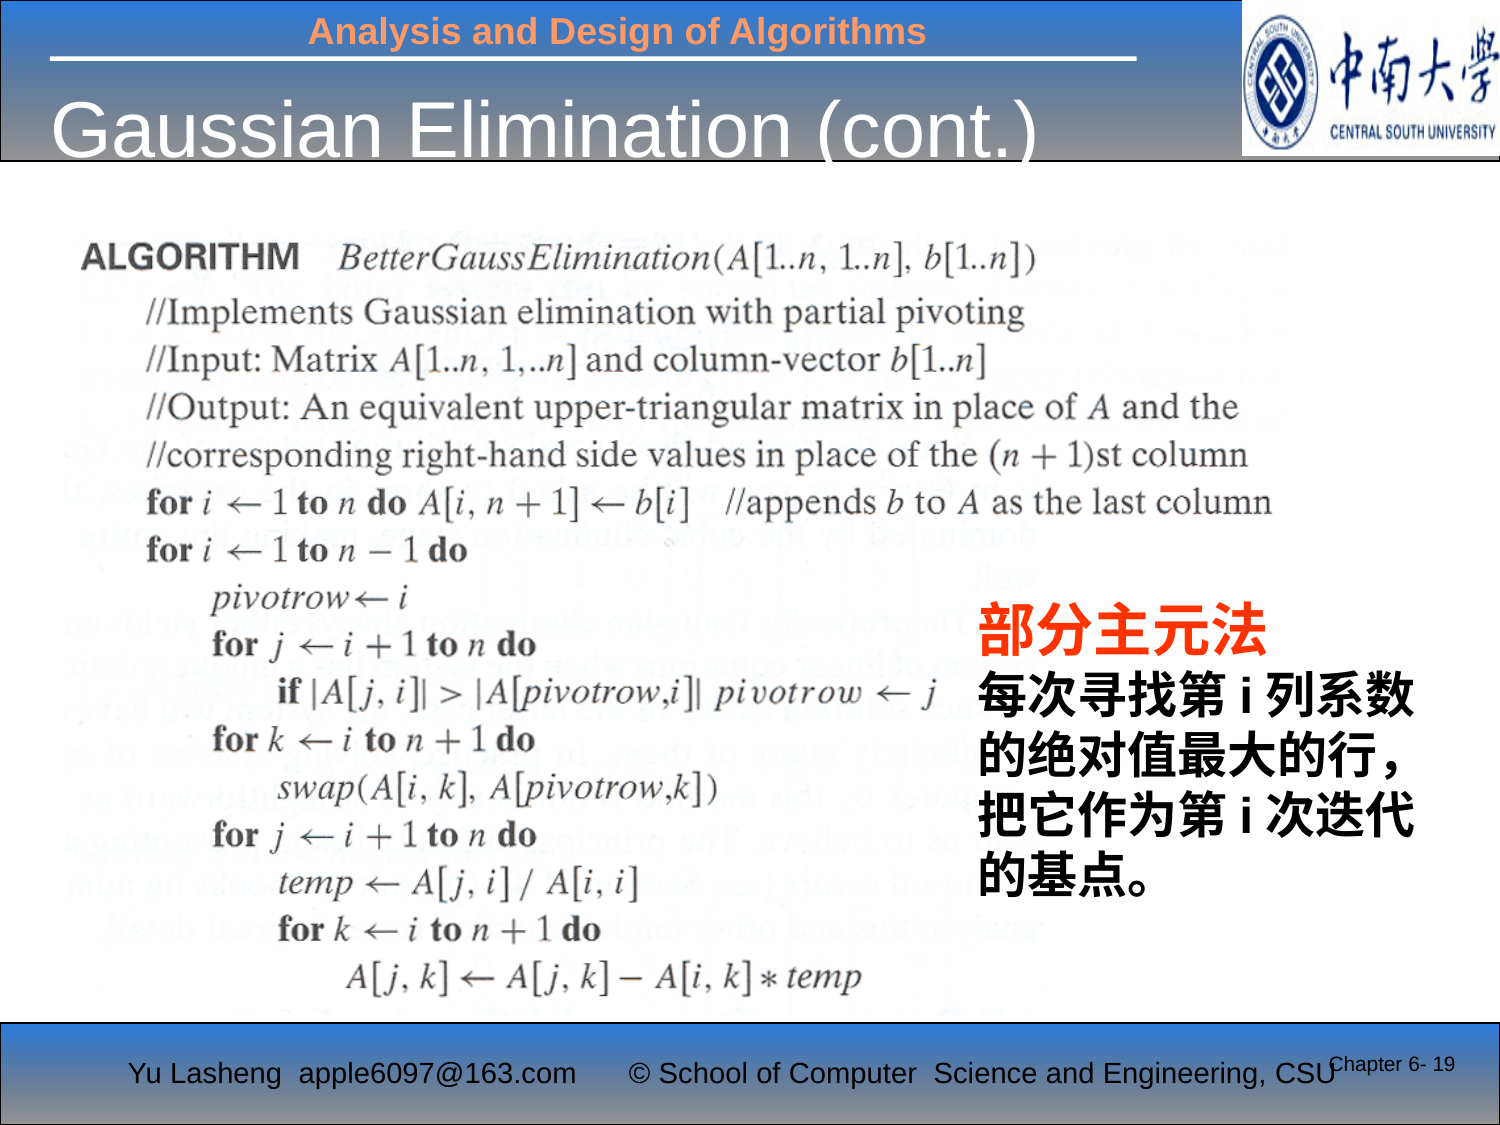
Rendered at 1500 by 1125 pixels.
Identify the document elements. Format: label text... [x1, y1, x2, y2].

picture [1242, 0, 1500, 156]
title Gaussian Elimination (cont.) [34, 81, 1336, 170]
text_box 部分主元法 每次寻找第i列系数 的绝对值最大的行， 把它作为第i次迭代 的基点。 [1292, 586, 1443, 911]
picture [64, 231, 1288, 1016]
slide_number Chapter 6- 19 [1293, 1042, 1471, 1118]
